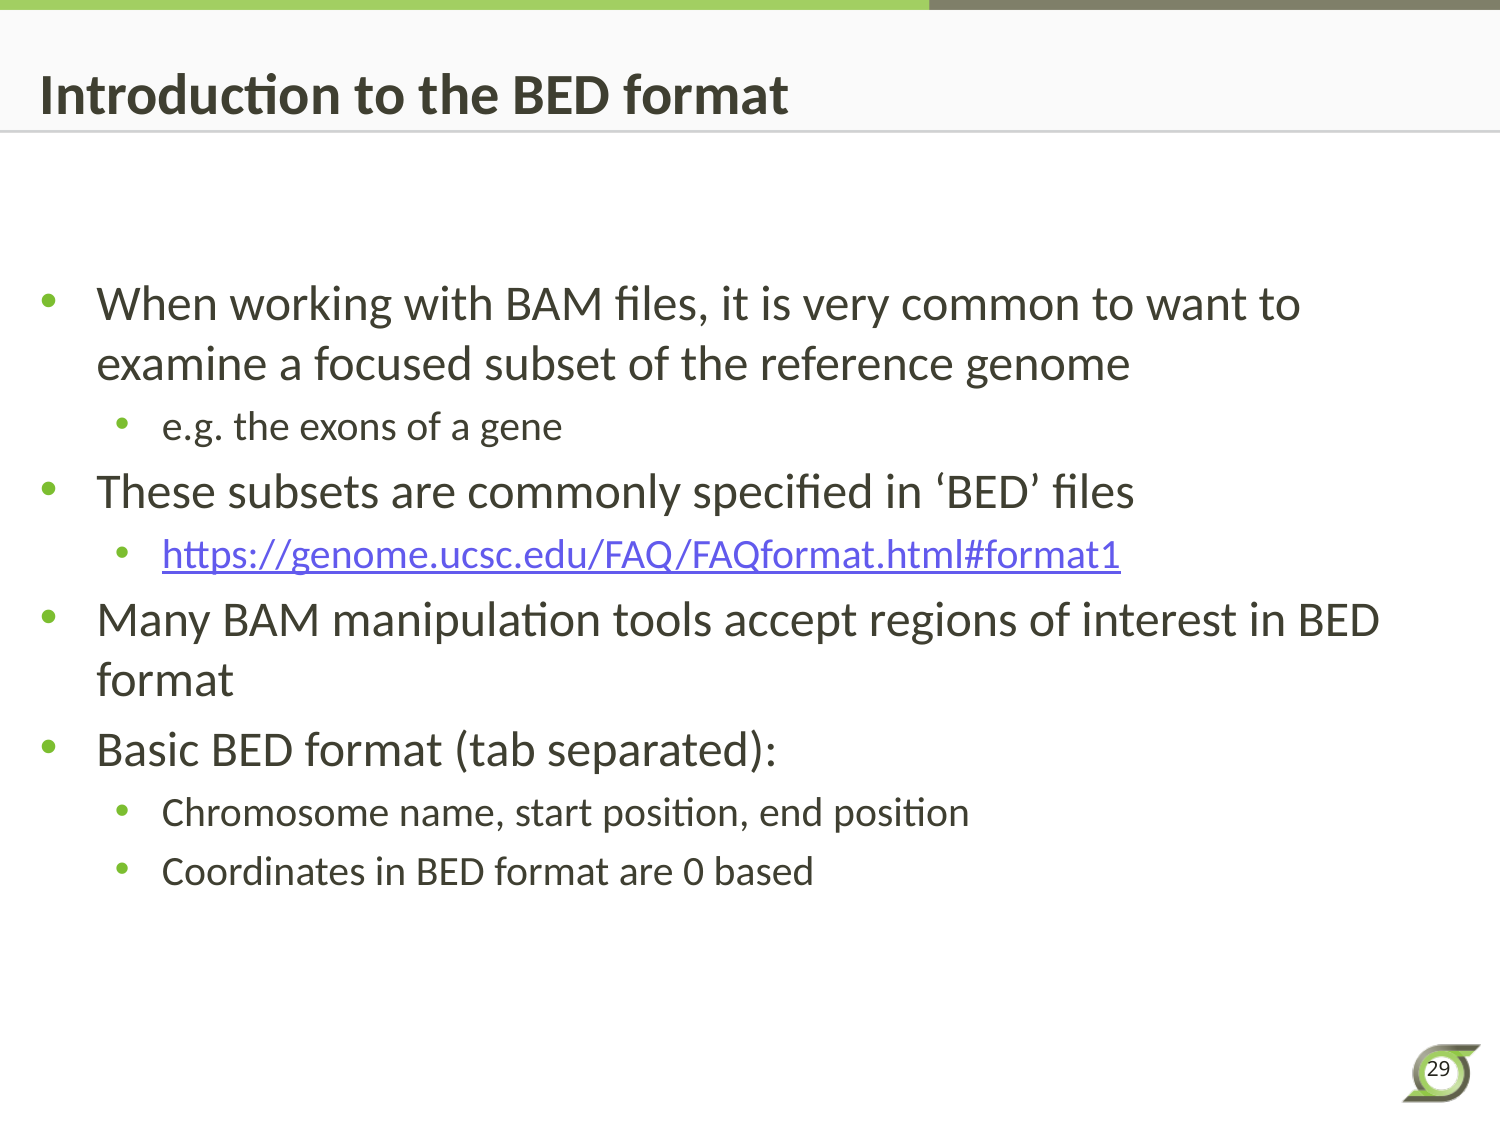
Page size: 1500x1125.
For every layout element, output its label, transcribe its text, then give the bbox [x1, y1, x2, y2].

list When working with BAM files, it is very common to want to examine a focused subset of the reference genome e.g. the exons of a gene These subsets are commonly specified in ‘BED’ files https://genome.ucsc.edu/FAQ/FAQformat.html#format1 Many BAM manipulation tools accept regions of interest in BED format Basic BED format (tab separated): Chromosome name, start position, end position Coordinates in BED format are 0 based [24, 262, 1475, 988]
title Introduction to the BED format [24, 0, 1475, 185]
